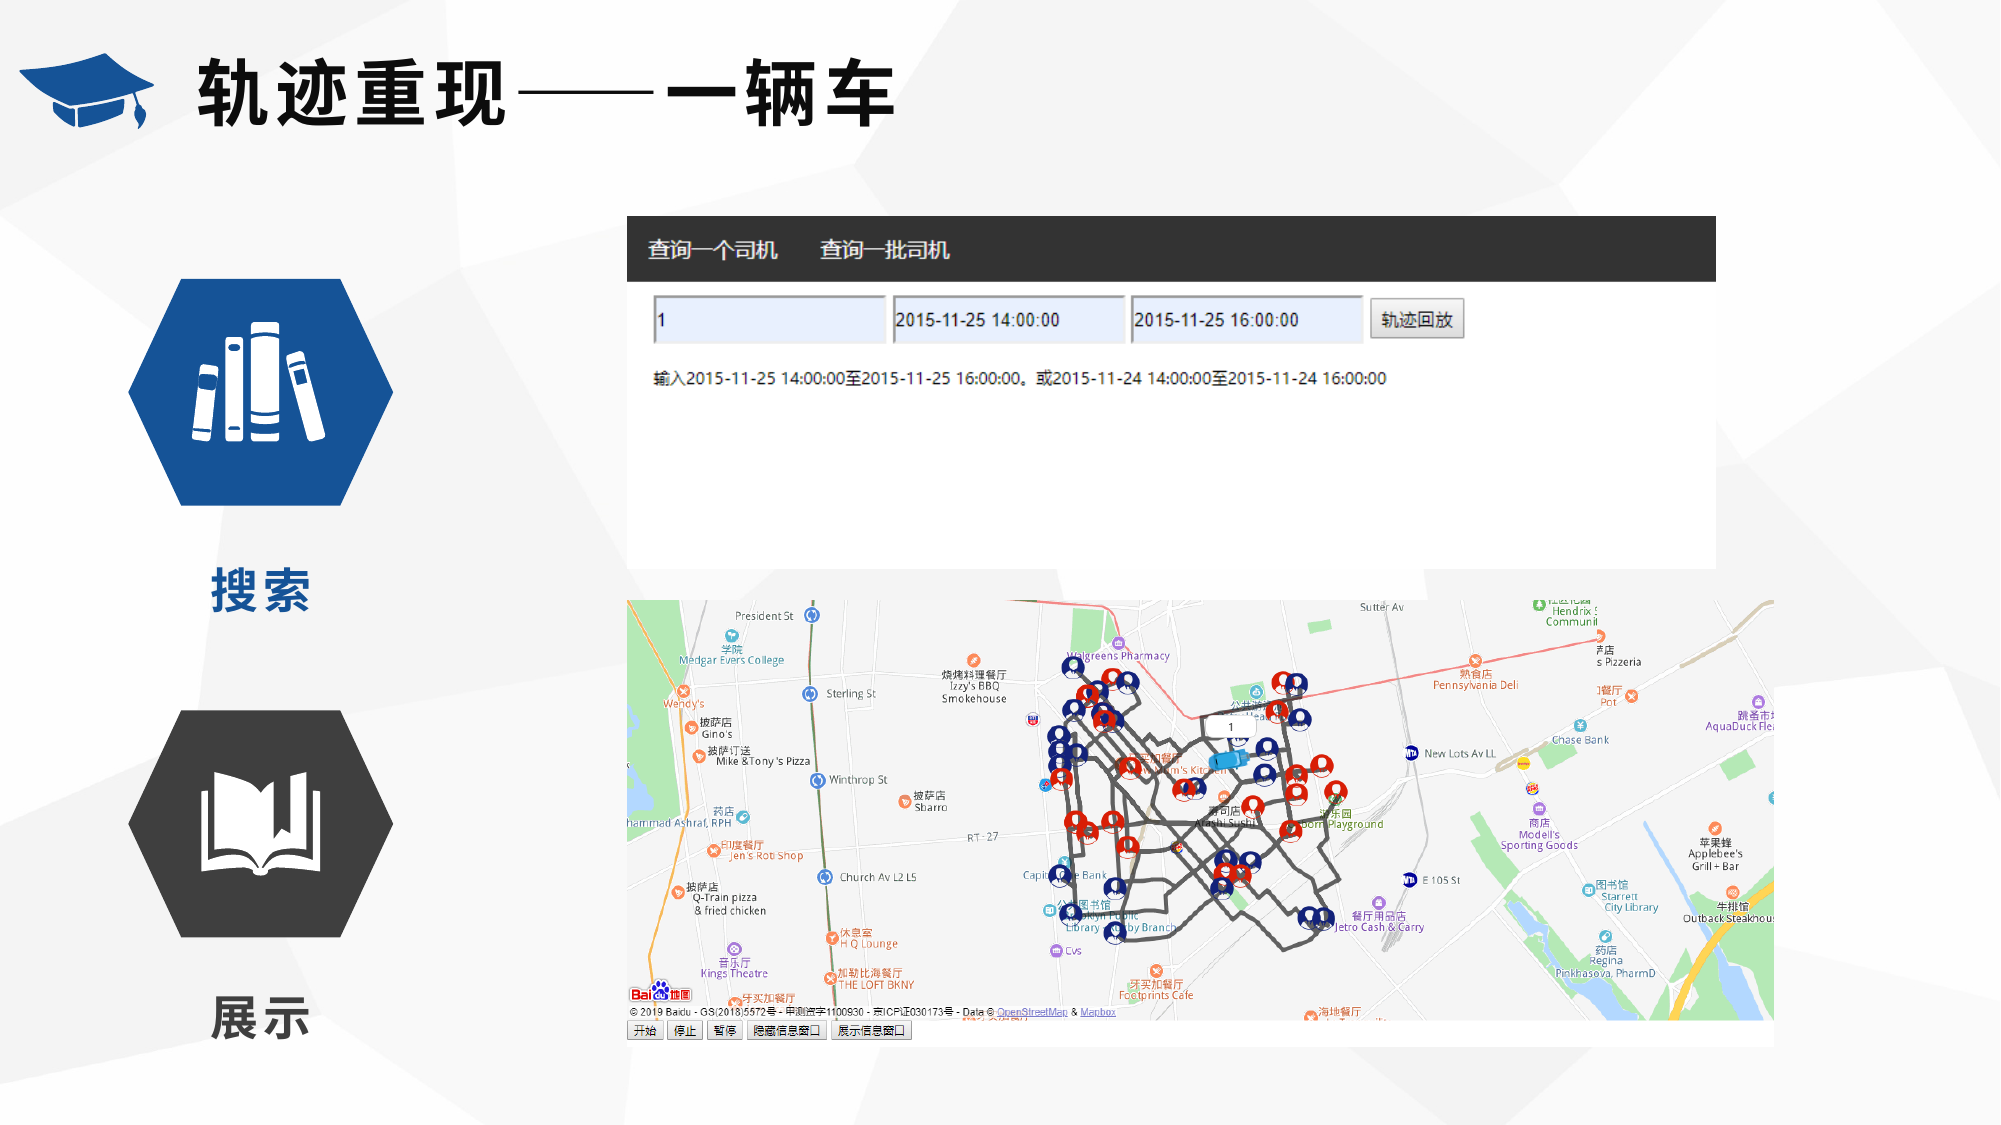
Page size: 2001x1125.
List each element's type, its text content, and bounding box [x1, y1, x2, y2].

text_box [250, 336, 280, 413]
text_box [286, 351, 326, 442]
text_box [191, 364, 219, 442]
text_box [201, 772, 321, 876]
text_box [250, 432, 280, 442]
text_box 展示 [195, 980, 327, 1053]
text_box [250, 322, 280, 335]
text_box [225, 337, 244, 442]
picture [0, 0, 2001, 1125]
list 轨迹重现——一辆车 [181, 40, 1614, 144]
text_box [250, 414, 280, 425]
text_box [127, 277, 395, 507]
text_box 搜索 [195, 553, 327, 626]
text_box [127, 709, 395, 939]
